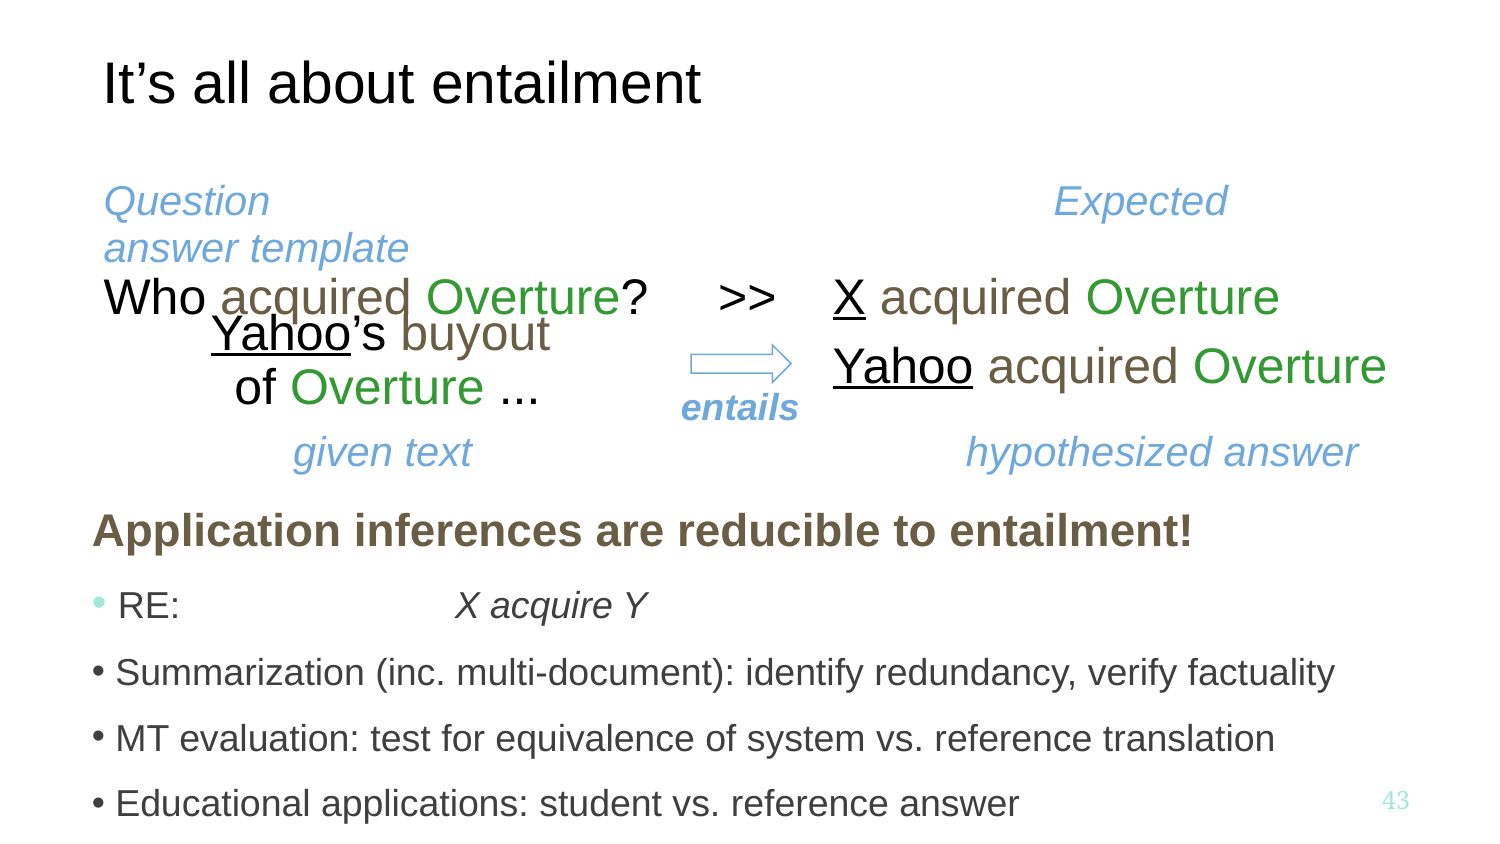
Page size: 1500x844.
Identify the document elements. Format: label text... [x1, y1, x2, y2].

title It’s all about entailment [87, 37, 1363, 132]
text_box Question Expected answer template Who acquired Overture? >> X acquired Overture [88, 165, 1365, 333]
text_box entails [665, 375, 820, 436]
text_box hypothesized answer [950, 416, 1412, 482]
text_box Yahoo’s buyout of Overture ... [99, 333, 676, 437]
text_box [691, 344, 792, 375]
text_box given text [278, 416, 527, 482]
text_box Application inferences are reducible to entailment! RE: X acquire Y Summarization (inc. multi-document): identify redundancy, verify factuality MT evaluation: test for equivalence of system vs. reference translation Educational applications: student vs. reference answer [76, 493, 1459, 832]
text_box Yahoo acquired Overture [799, 331, 1421, 426]
